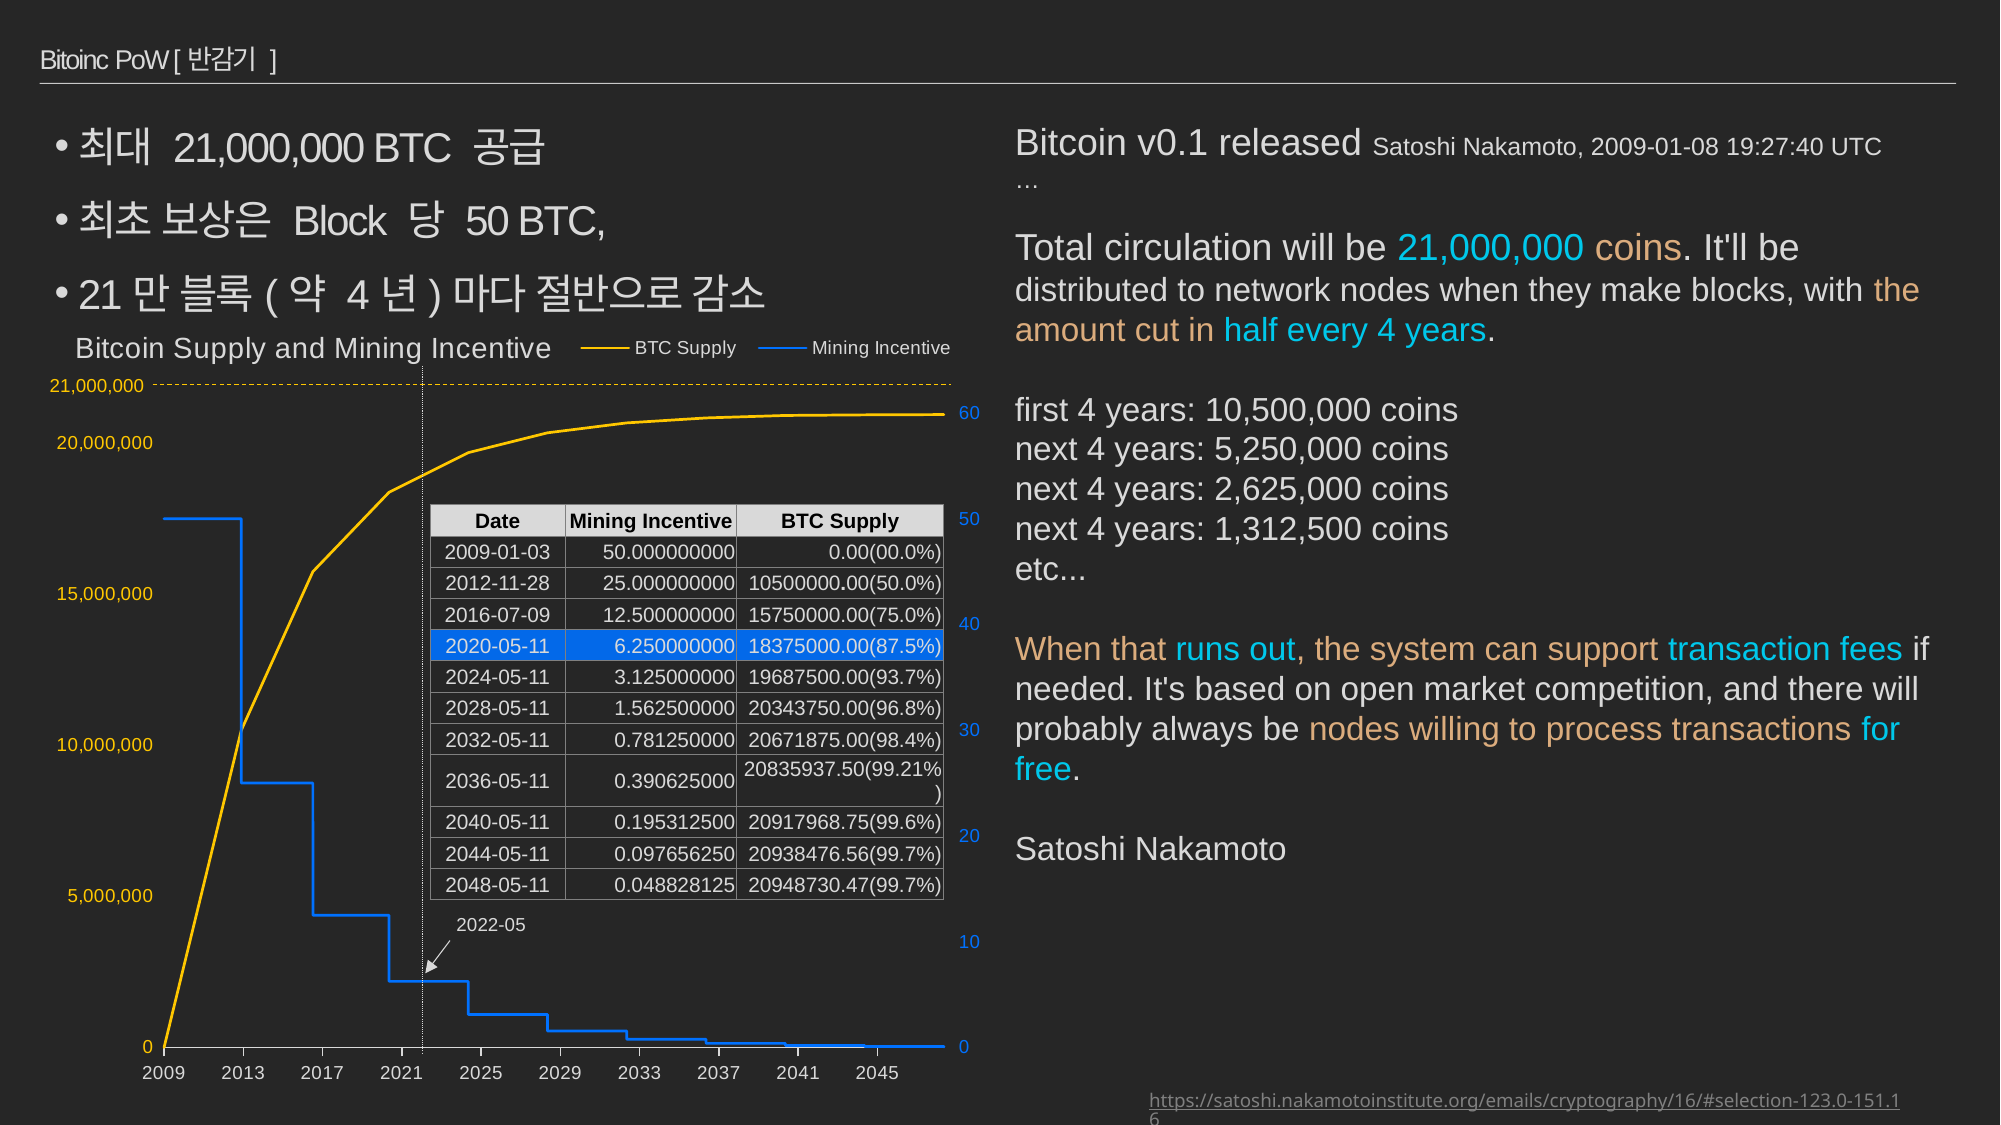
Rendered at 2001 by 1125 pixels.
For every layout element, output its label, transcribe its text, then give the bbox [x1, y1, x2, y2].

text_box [425, 940, 450, 974]
list 최대 21,000,000 BTC 공급 최초 보상은 Block 당 50 BTC, 21만 블록(약 4년)마다 절반으로 감소 [39, 110, 1000, 312]
text_box https://satoshi.nakamotoinstitute.org/emails/cryptography/16/#selection-123.0-151.16 [1134, 1081, 1917, 1122]
chart [37, 312, 1001, 1100]
text_box Bitcoin v0.1 released Satoshi Nakamoto, 2009-01-08 19:27:40 UTC … Total circulation will be 21,000,000 coins. It'll be distributed to network nodes when they make blocks, with the amount cut in half every 4 years. first 4 years: 10,500,000 coins next 4 years: 5,250,000 coins next 4 years: 2,625,000 coins next 4 years: 1,312,500 coins etc... When that runs out, the system can support transaction fees if needed. It's based on open market competition, and there will probably always be nodes willing to process transactions for free. Satoshi Nakamoto [1000, 110, 1957, 875]
title Bitoinc PoW [반감기 ] [39, 31, 1961, 84]
